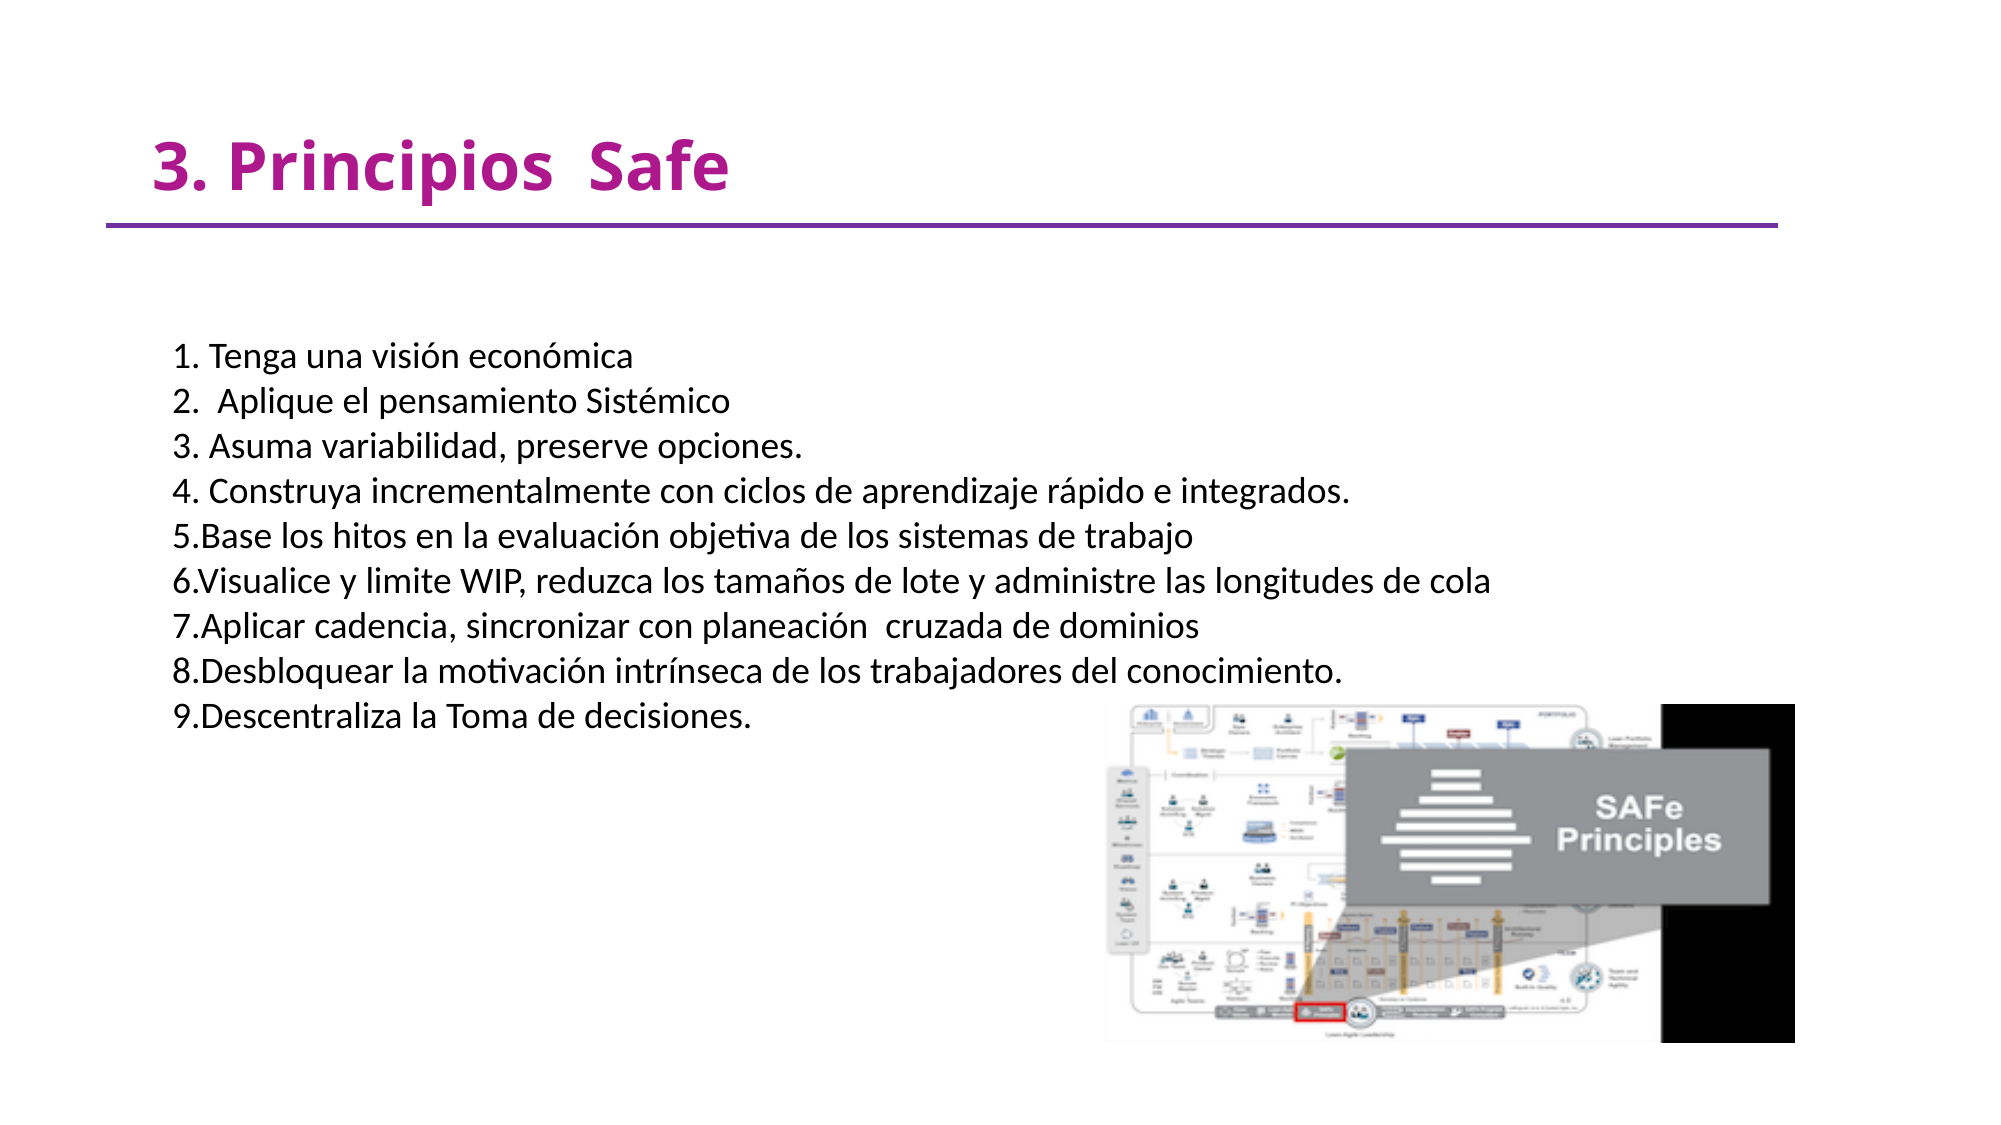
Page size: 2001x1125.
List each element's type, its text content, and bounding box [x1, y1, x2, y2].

title 3. Principios Safe [137, 59, 1863, 278]
text_box 1. Tenga una visión económica 2. Aplique el pensamiento Sistémico 3. Asuma variabilidad, preserve opciones. 4. Construya incrementalmente con ciclos de aprendizaje rápido e integrados. 5.Base los hitos en la evaluación objetiva de los sistemas de trabajo 6.Visualice y limite WIP, reduzca los tamaños de lote y administre las longitudes de cola 7.Aplicar cadencia, sincronizar con planeación cruzada de dominios 8.Desbloquear la motivación intrínseca de los trabajadores del conocimiento. 9.Descentraliza la Toma de decisiones. [157, 323, 1620, 789]
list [1105, 704, 1795, 1043]
